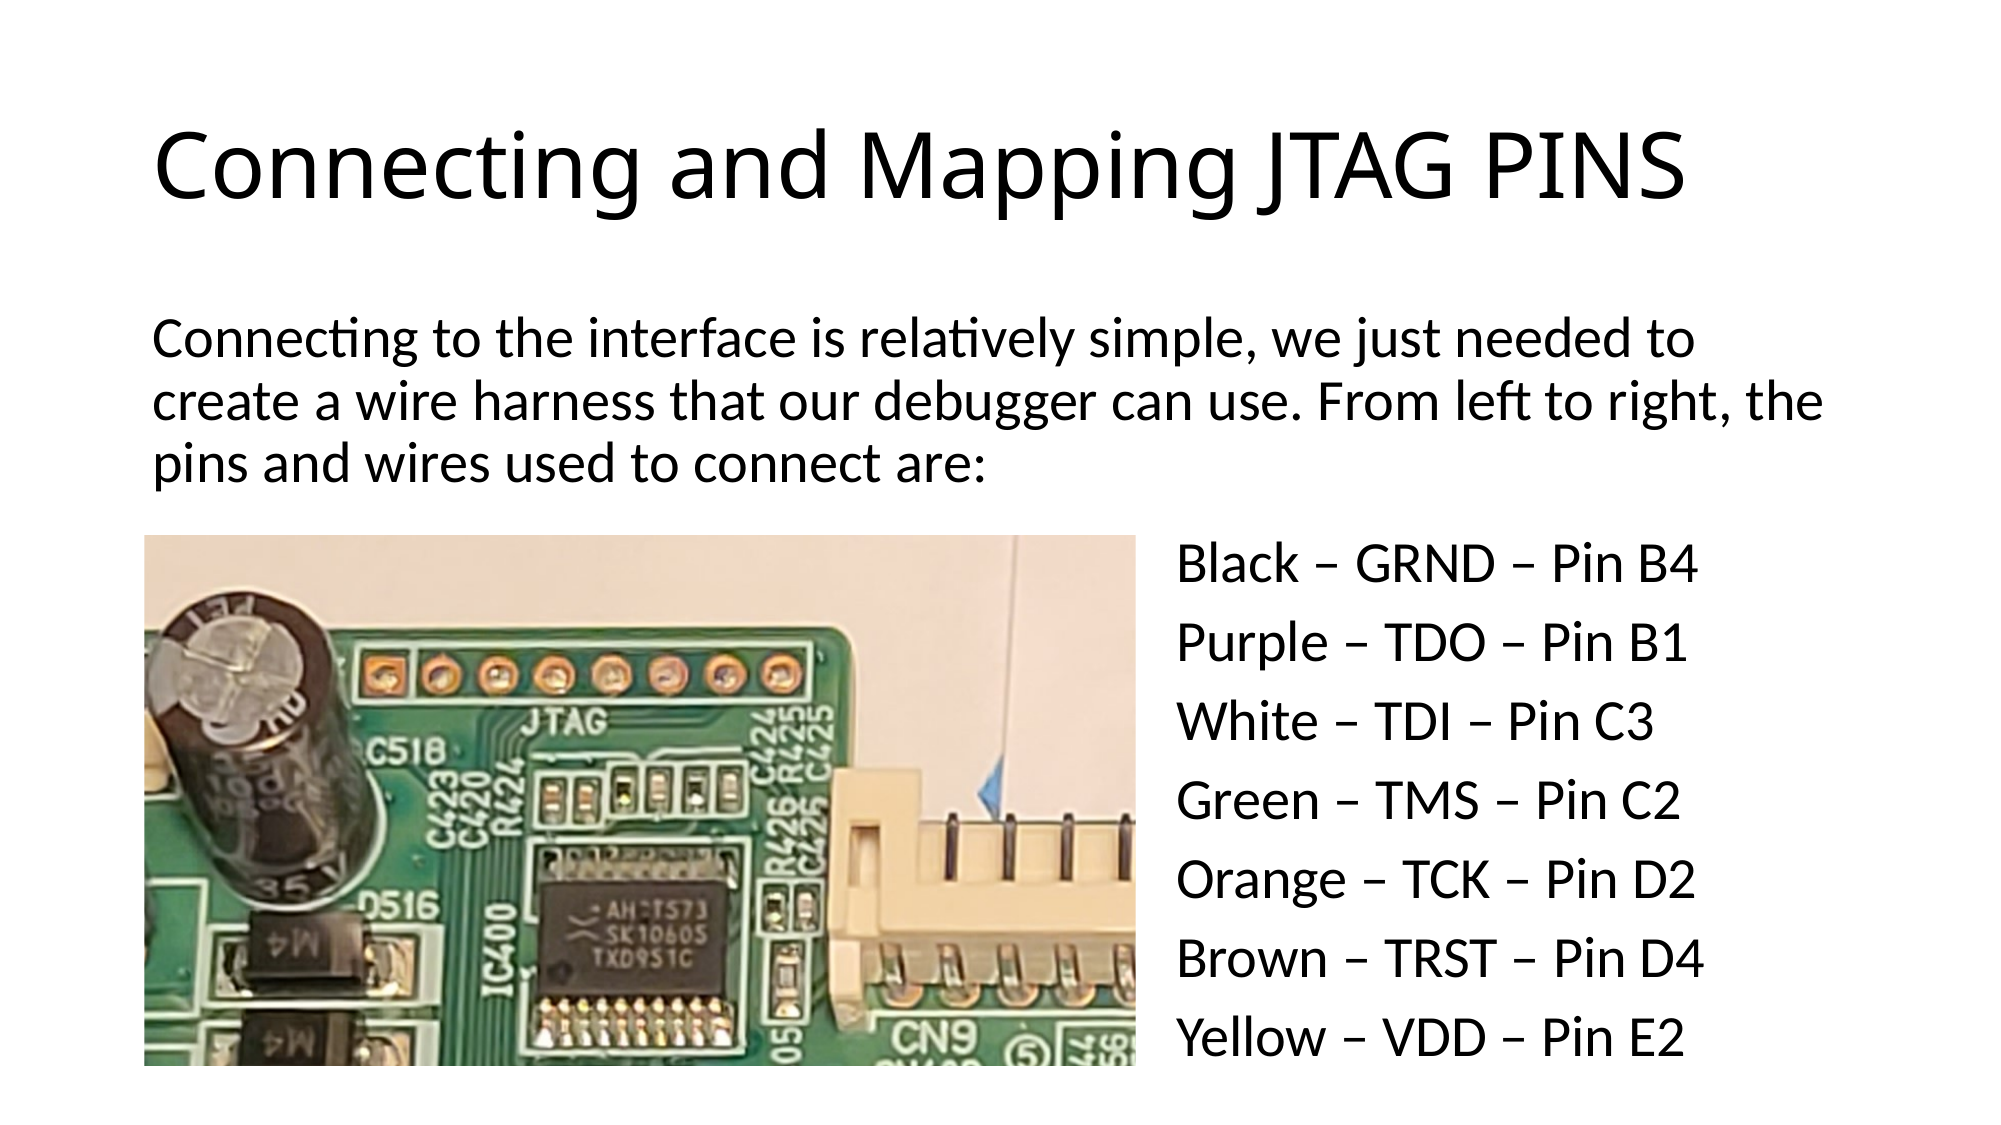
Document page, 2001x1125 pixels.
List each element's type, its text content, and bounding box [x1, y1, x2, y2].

title Connecting and Mapping JTAG PINS [137, 59, 1863, 278]
text_box Black – GRND – Pin B4 Purple – TDO – Pin B1 White – TDI – Pin C3 Green – TMS – Pin C2 Orange – TCK – Pin D2 Brown – TRST – Pin D4 Yellow – VDD – Pin E2 [1161, 522, 1863, 1078]
picture [144, 535, 1136, 1066]
list Connecting to the interface is relatively simple, we just needed to create a wire harness that our debugger can use. From left to right, the pins and wires used to connect are: [137, 299, 1863, 536]
